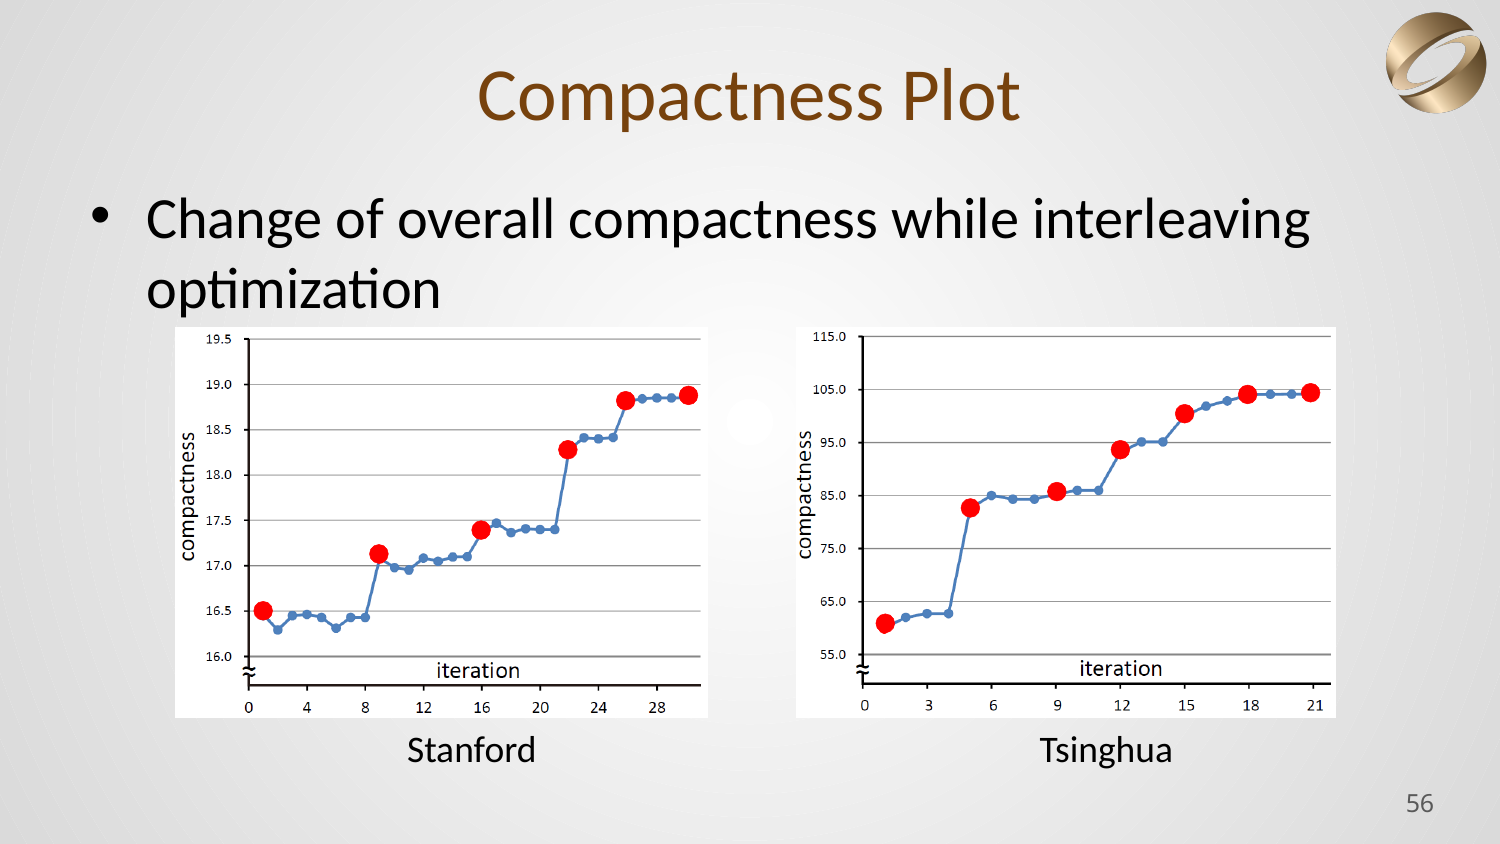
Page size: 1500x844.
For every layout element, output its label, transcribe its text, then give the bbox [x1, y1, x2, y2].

slide_number 56 [1401, 782, 1494, 827]
picture [796, 326, 1337, 718]
title Compactness Plot [75, 2, 1425, 143]
text_box Tsinghua [1024, 726, 1189, 777]
picture [175, 326, 708, 718]
text_box Stanford [392, 726, 552, 777]
picture [1425, 9, 1490, 116]
list Change of overall compactness while interleaving optimization [75, 172, 1425, 768]
